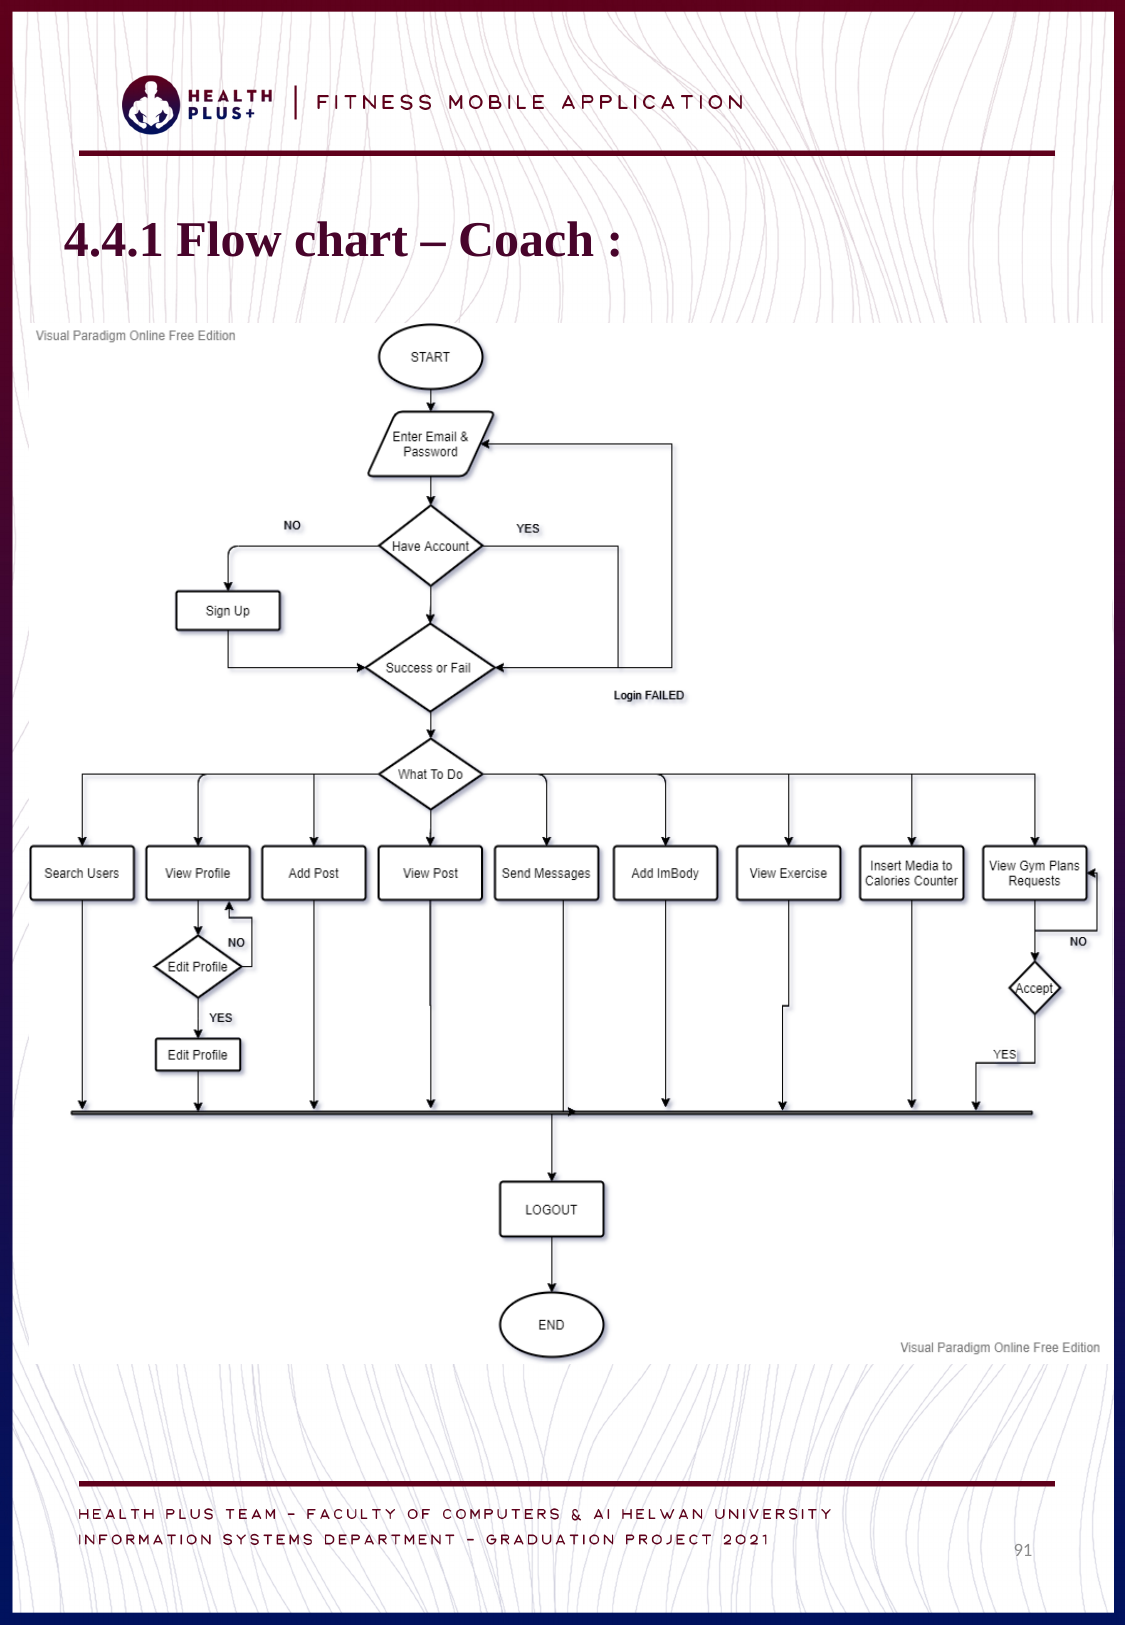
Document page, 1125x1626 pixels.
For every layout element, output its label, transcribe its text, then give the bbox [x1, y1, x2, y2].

slide_number 91 [794, 1506, 1048, 1593]
picture [0, 0, 1125, 1625]
text_box 4.4.1 Flow chart – Coach : [48, 198, 639, 274]
